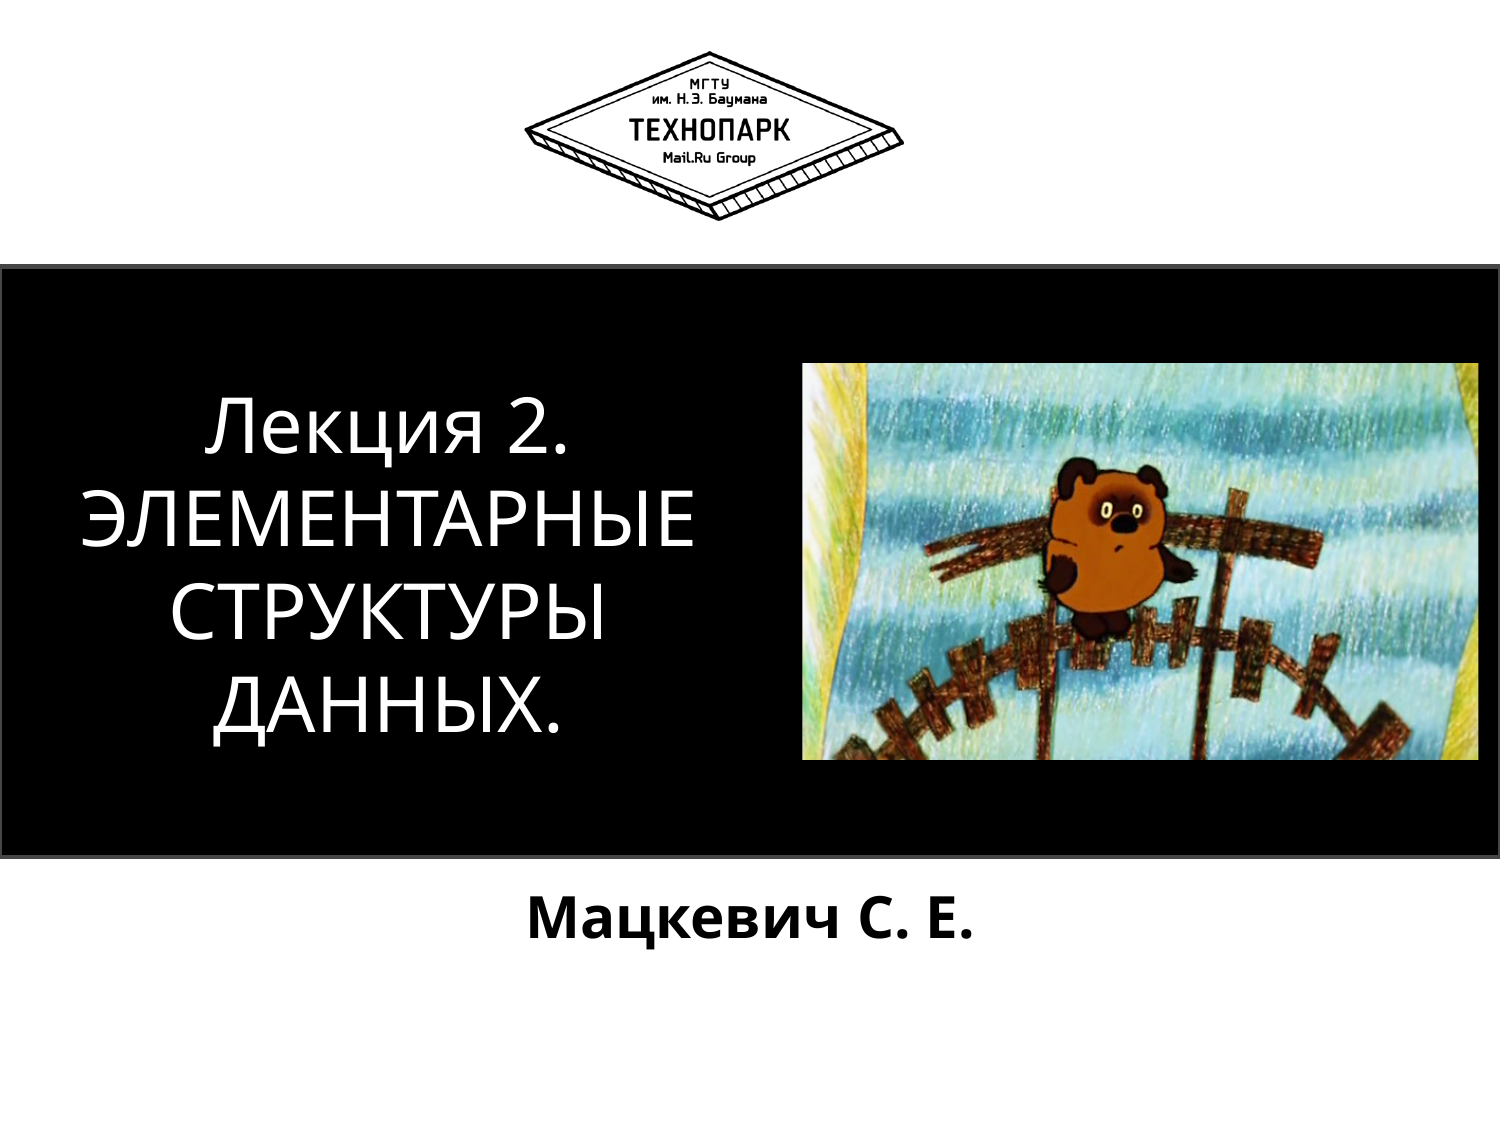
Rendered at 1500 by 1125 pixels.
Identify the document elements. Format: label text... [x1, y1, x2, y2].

subtitle Мацкевич С. Е. [225, 857, 1275, 973]
picture [524, 51, 933, 221]
title Лекция 2. ЭЛЕМЕНТАРНЫЕ СТРУКТУРЫ ДАННЫХ. [27, 367, 750, 757]
picture [801, 363, 1479, 761]
